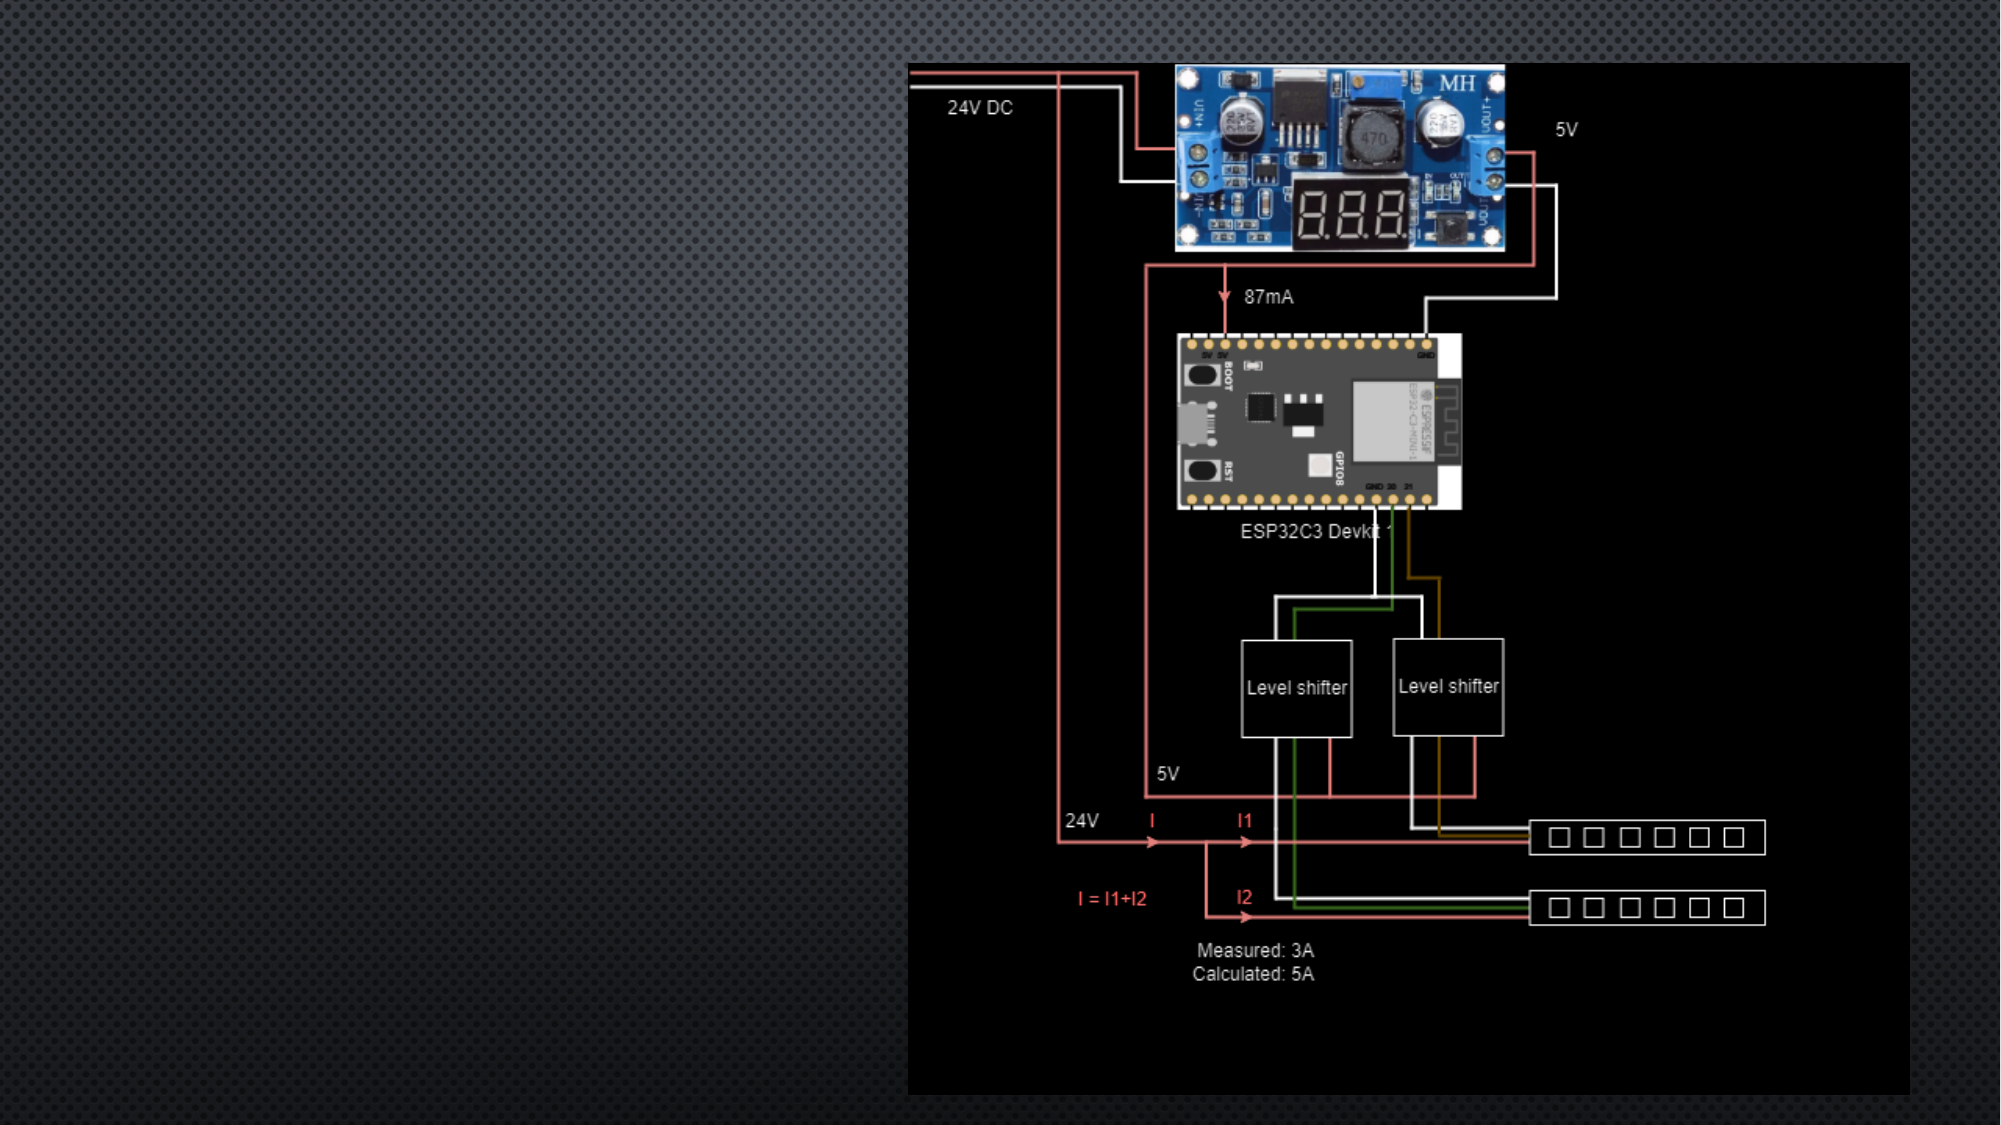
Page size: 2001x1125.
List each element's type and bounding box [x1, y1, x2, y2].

picture [907, 62, 1910, 1095]
